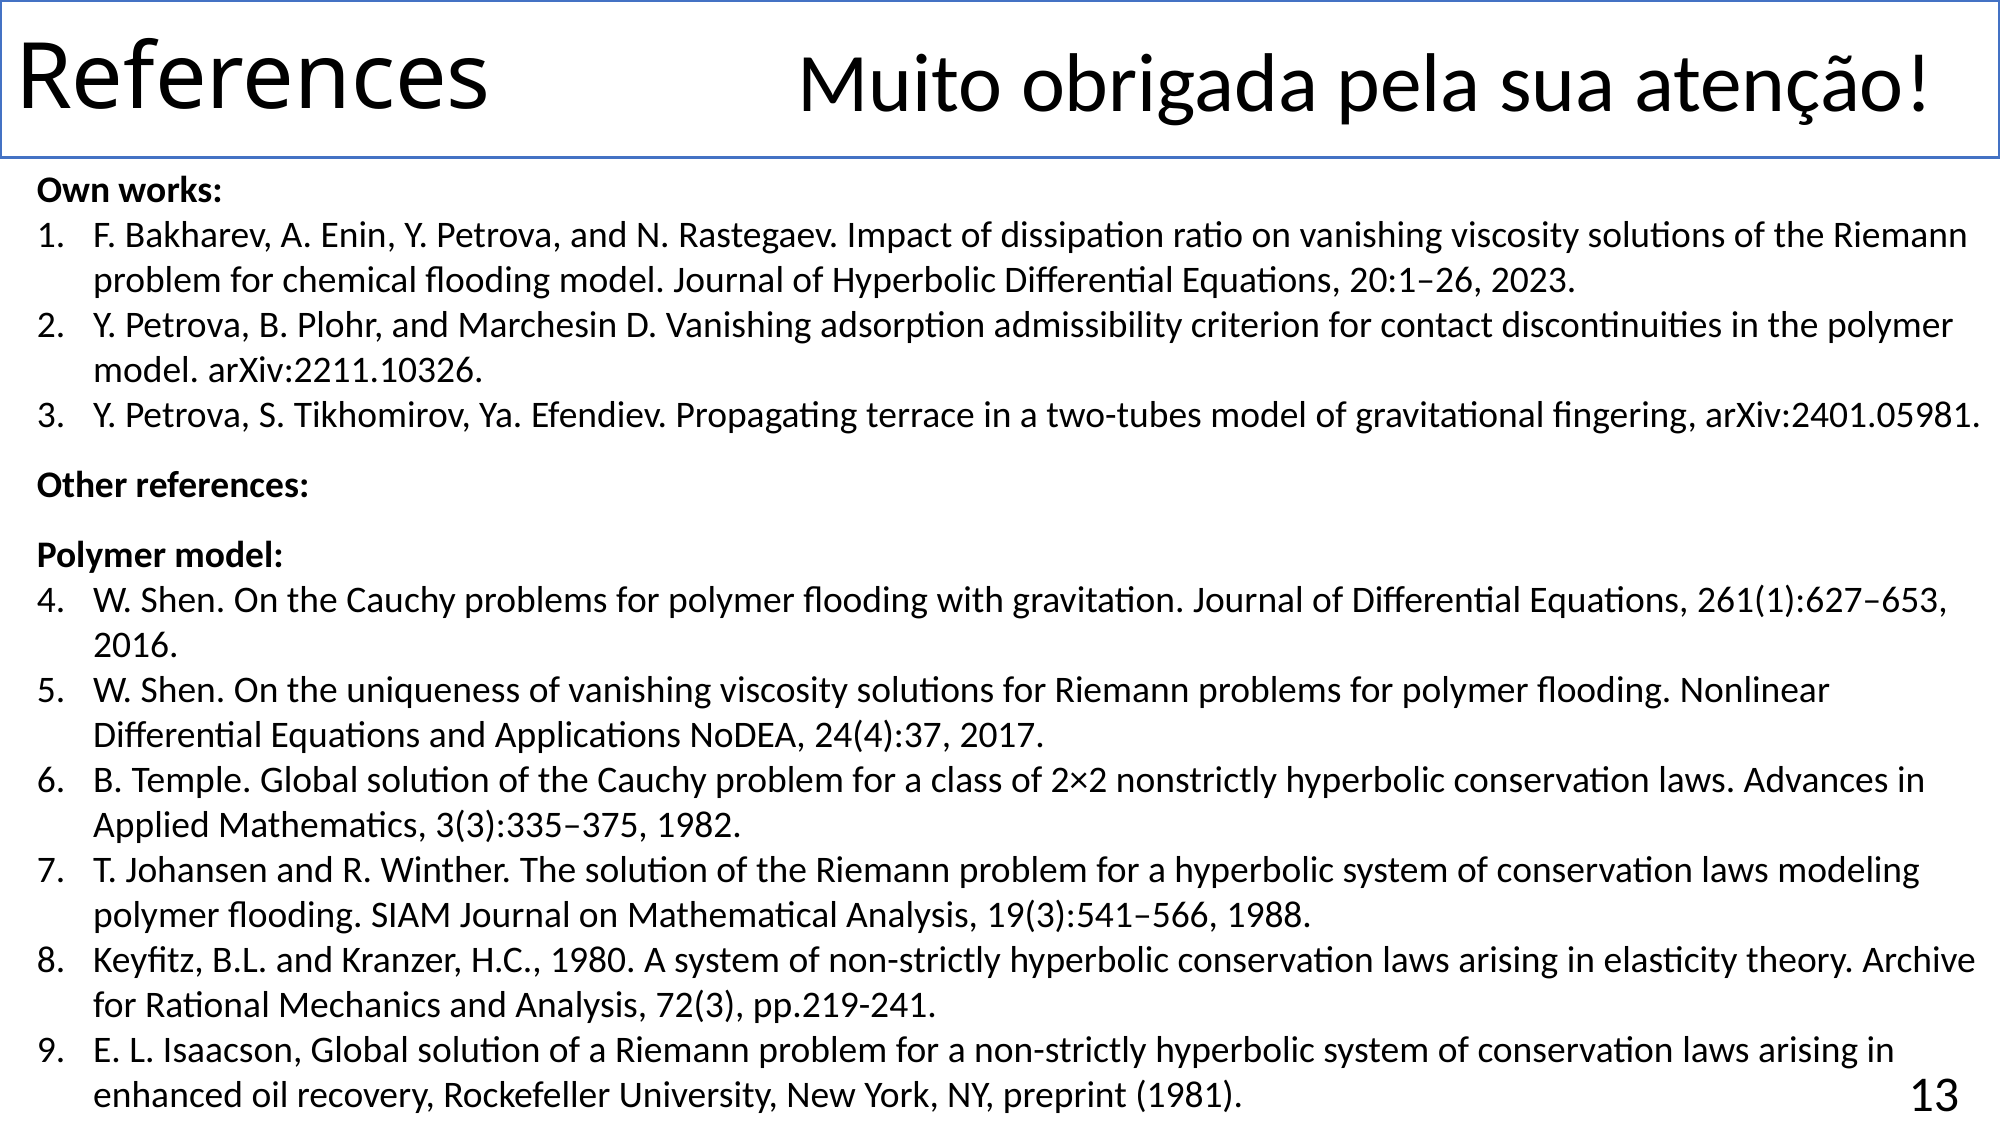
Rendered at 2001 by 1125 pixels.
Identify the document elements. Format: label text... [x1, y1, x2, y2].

text_box Muito obrigada pela sua atenção! [782, 20, 1947, 136]
text_box Own works: F. Bakharev, A. Enin, Y. Petrova, and N. Rastegaev. Impact of dissipation ratio on vanishing viscosity solutions of the Riemann problem for chemical flooding model. Journal of Hyperbolic Differential Equations, 20:1–26, 2023. Y. Petrova, B. Plohr, and Marchesin D. Vanishing adsorption admissibility criterion for contact discontinuities in the polymer model. arXiv:2211.10326. Y. Petrova, S. Tikhomirov, Ya. Efendiev. Propagating terrace in a two-tubes model of gravitational fingering, arXiv:2401.05981. Other references: Polymer model: W. Shen. On the Cauchy problems for polymer flooding with gravitation. Journal of Differential Equations, 261(1):627–653, 2016. W. Shen. On the uniqueness of vanishing viscosity solutions for Riemann problems for polymer flooding. Nonlinear Differential Equations and Applications NoDEA, 24(4):37, 2017. B. Temple. Global solution of the Cauchy problem for a class of 2×2 nonstrictly hyperbolic conservation laws. Advances in Applied Mathematics, 3(3):335–375, 1982. T. Johansen and R. Winther. The solution of the Riemann problem for a hyperbolic system of conservation laws modeling polymer flooding. SIAM Journal on Mathematical Analysis, 19(3):541–566, 1988. Keyfitz, B.L. and Kranzer, H.C., 1980. A system of non-strictly hyperbolic conservation laws arising in elasticity theory. Archive for Rational Mechanics and Analysis, 72(3), pp.219-241. E. L. Isaacson, Global solution of a Riemann problem for a non-strictly hyperbolic system of conservation laws arising in enhanced oil recovery, Rockefeller University, New York, NY, preprint (1981). [22, 157, 2000, 1125]
text_box 13 [1882, 1054, 1991, 1125]
title References [0, 0, 2000, 158]
